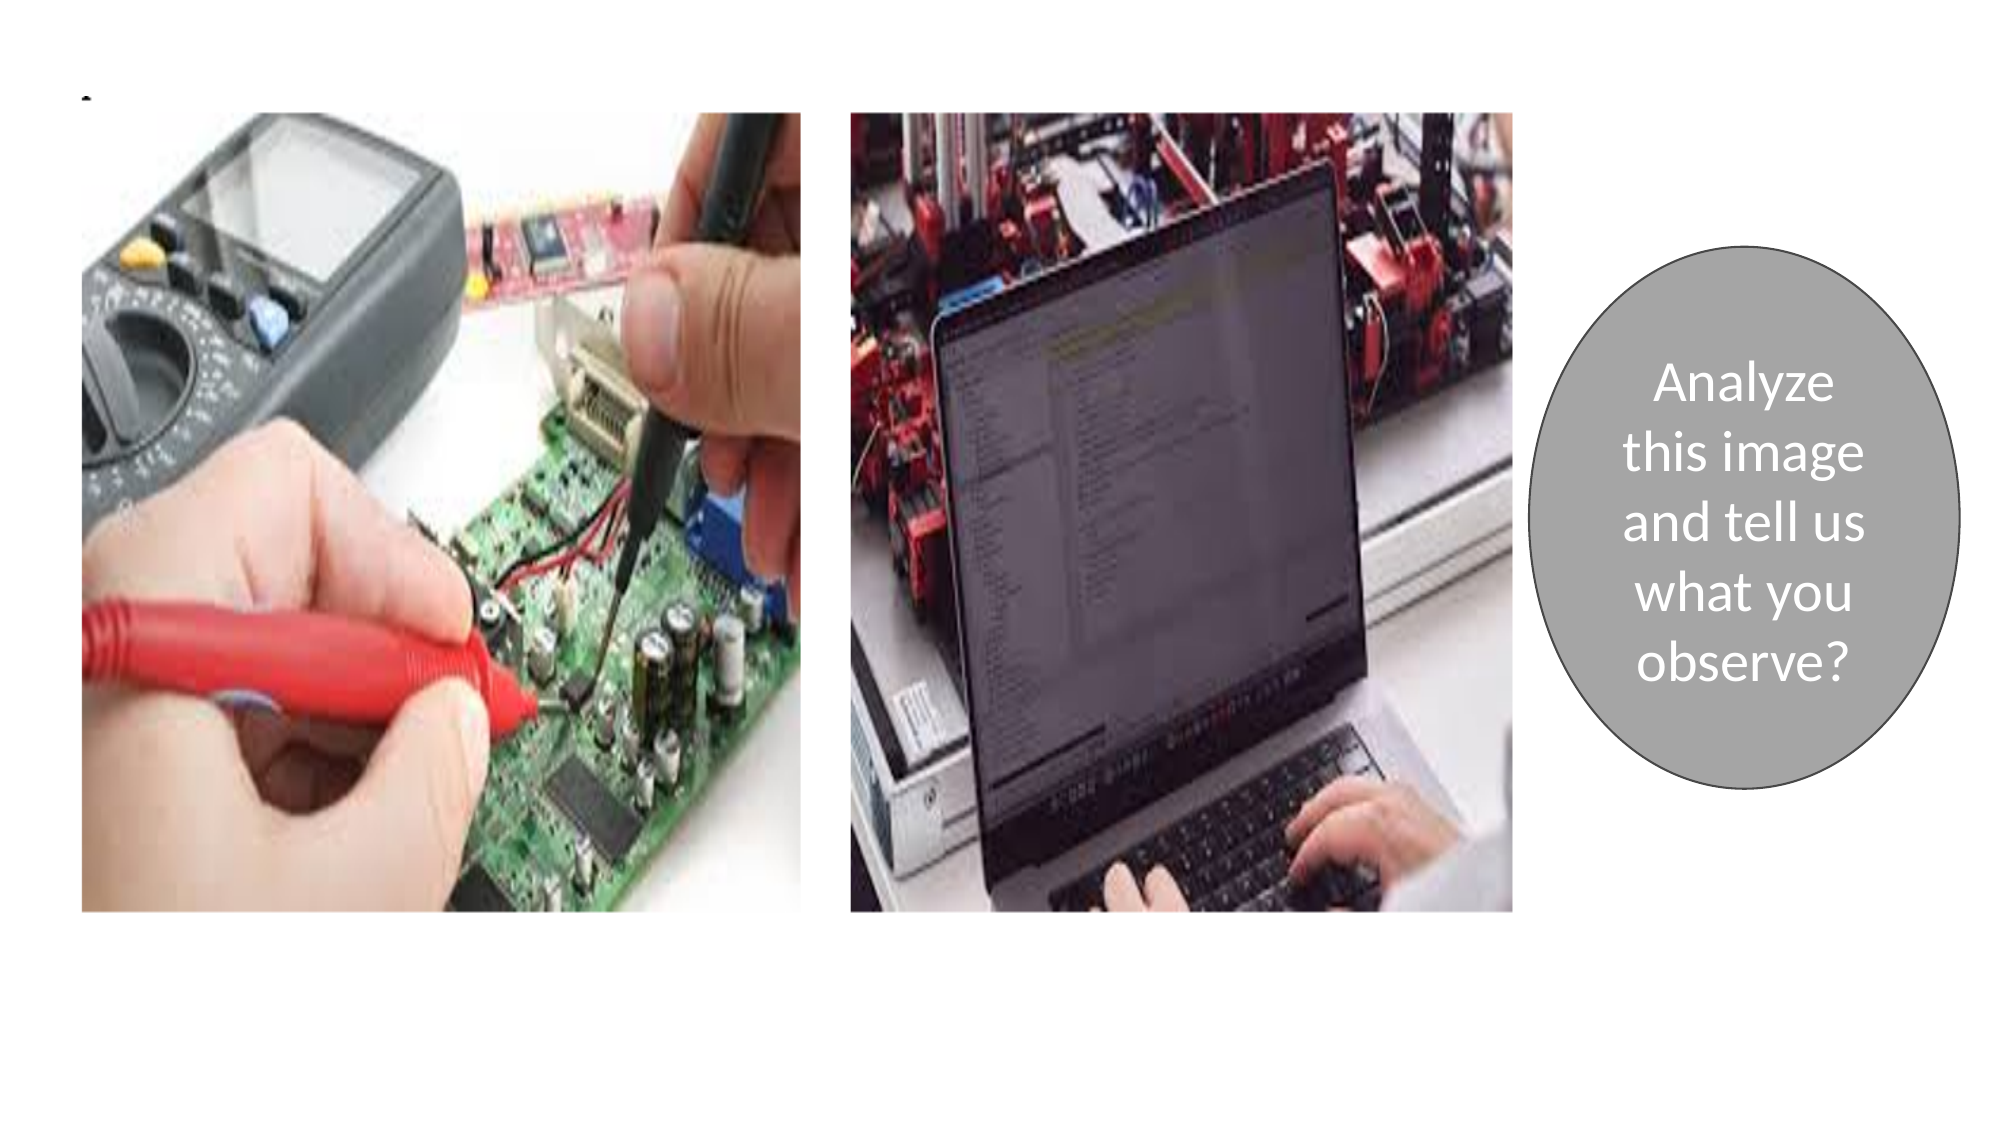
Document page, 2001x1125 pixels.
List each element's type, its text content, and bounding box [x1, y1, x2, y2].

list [55, 96, 1514, 933]
text_box Analyze this image and tell us what you observe? [1527, 245, 1961, 790]
